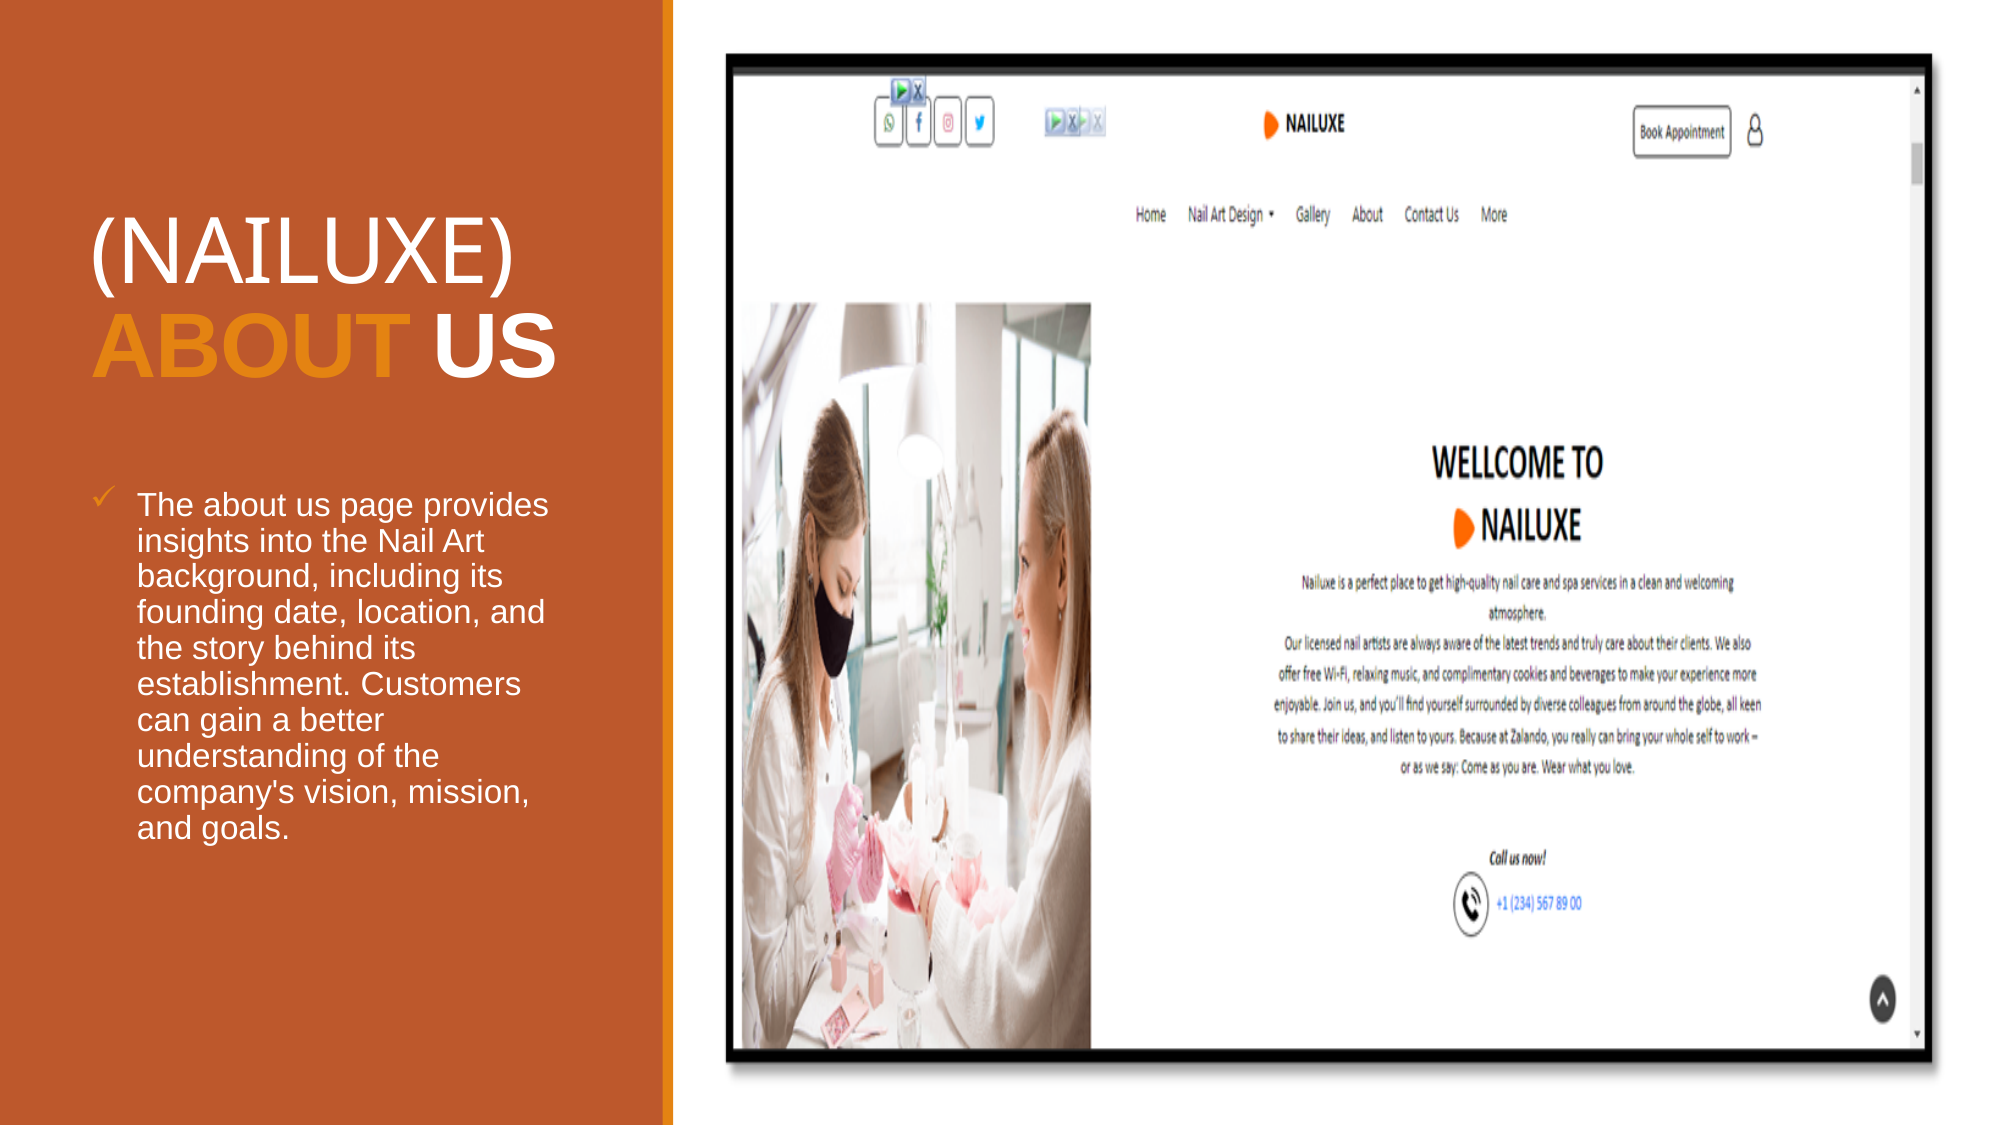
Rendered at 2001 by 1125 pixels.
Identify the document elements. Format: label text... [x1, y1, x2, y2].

title (NAILUXE) ABOUT US [75, 90, 600, 404]
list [719, 43, 1949, 1092]
list The about us page provides insights into the Nail Art background, including its founding date, location, and the story behind its establishment. Customers can gain a better understanding of the company's vision, mission, and goals. [75, 479, 600, 1035]
